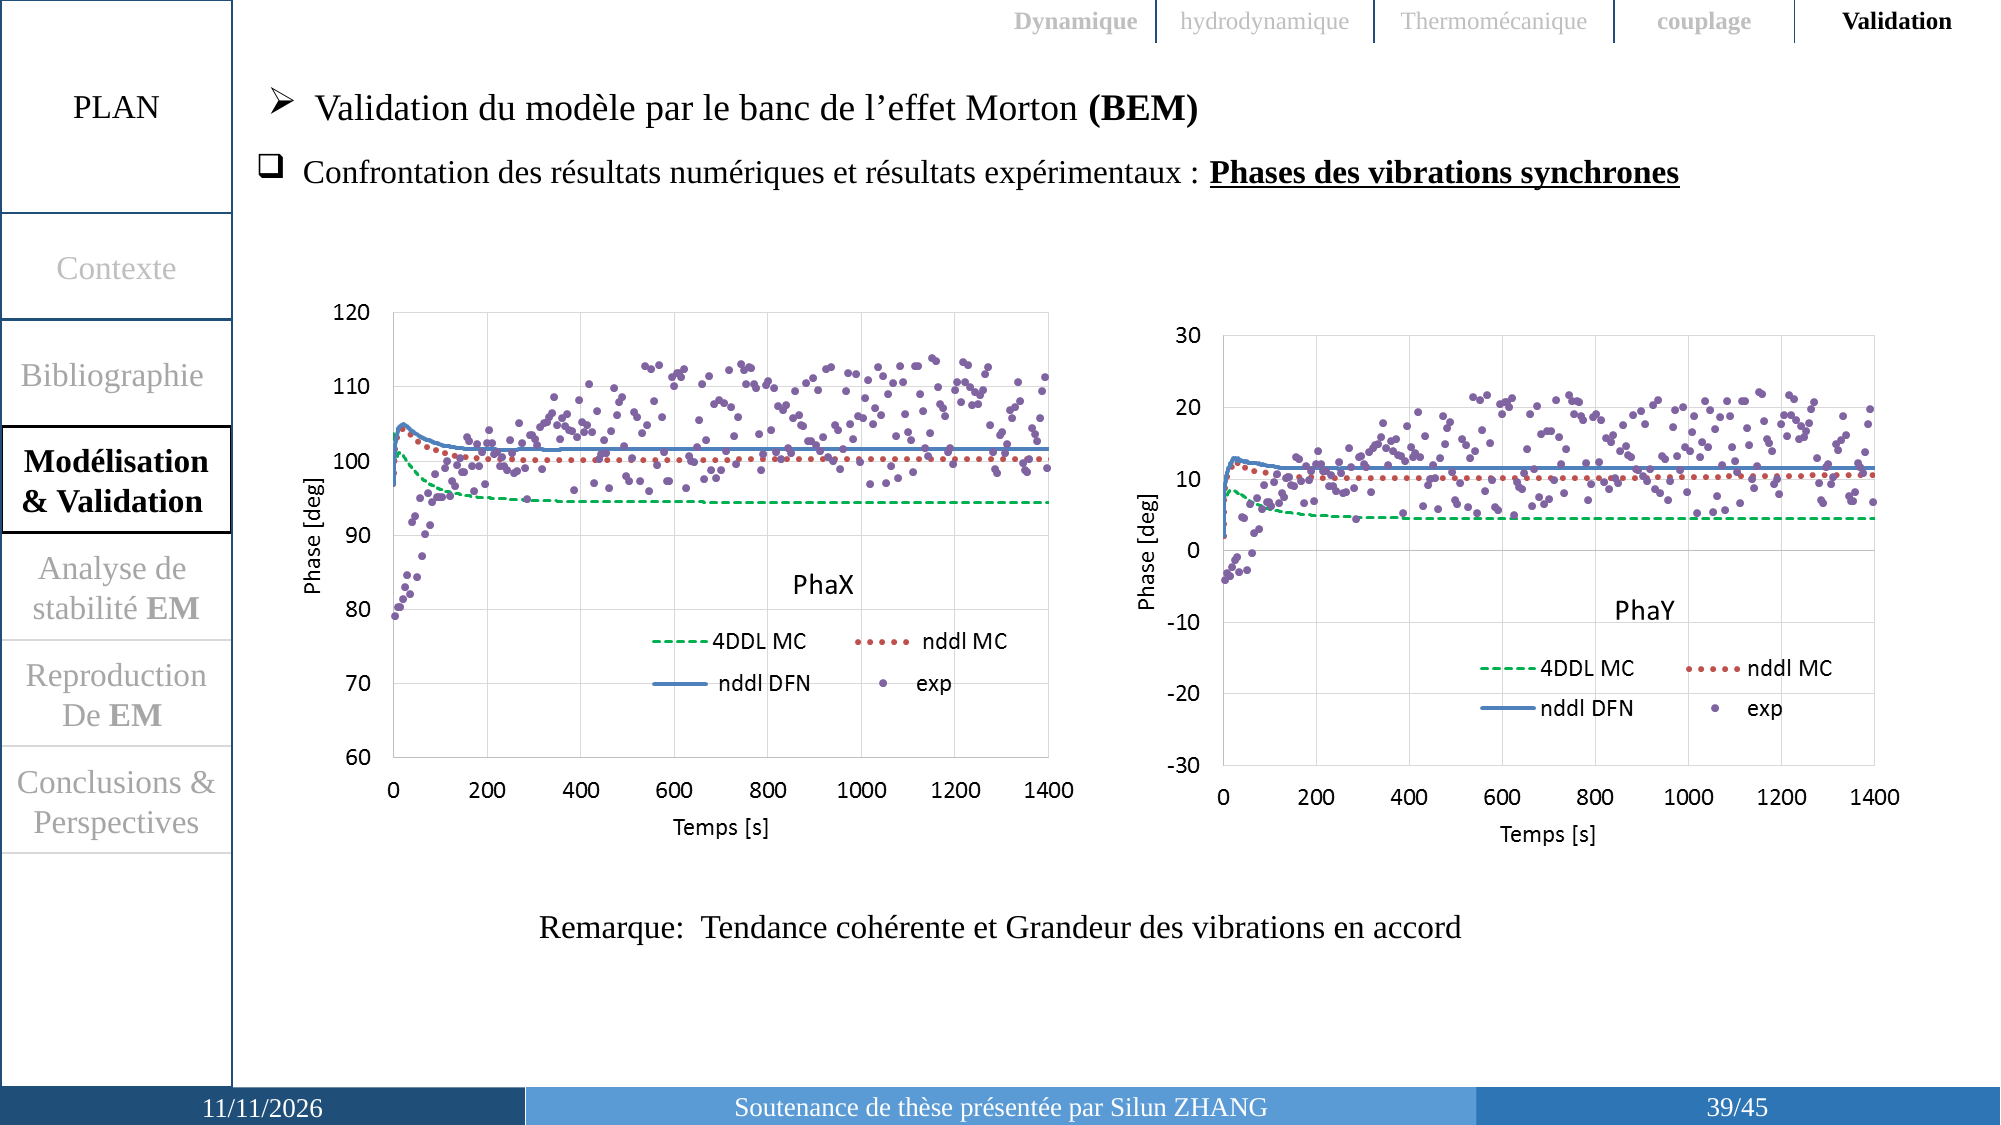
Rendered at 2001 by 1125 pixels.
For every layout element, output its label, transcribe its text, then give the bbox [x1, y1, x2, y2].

table_header Dynamique [996, 0, 1155, 43]
table_header Validation [1795, 0, 2000, 43]
text_box Validation du modèle par le banc de l’effet Morton (BEM) [252, 75, 1375, 136]
text_box Contexte [0, 212, 233, 321]
text_box [0, 0, 233, 212]
slide_number 39/45 [1477, 1087, 2000, 1125]
footer Soutenance de thèse présentée par Silun ZHANG [526, 1087, 1477, 1125]
text_box Remarque: Tendance cohérente et Grandeur des vibrations en accord [524, 898, 1479, 953]
table_header couplage [1615, 0, 1794, 43]
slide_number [0, 1087, 525, 1125]
text_box [0, 321, 233, 1087]
text_box Confrontation des résultats numériques et résultats expérimentaux : Phases des vibrations synchrones [241, 143, 1824, 198]
table_header hydrodynamique [1157, 0, 1373, 43]
table_header Thermomécanique [1375, 0, 1613, 43]
picture [277, 272, 1930, 881]
